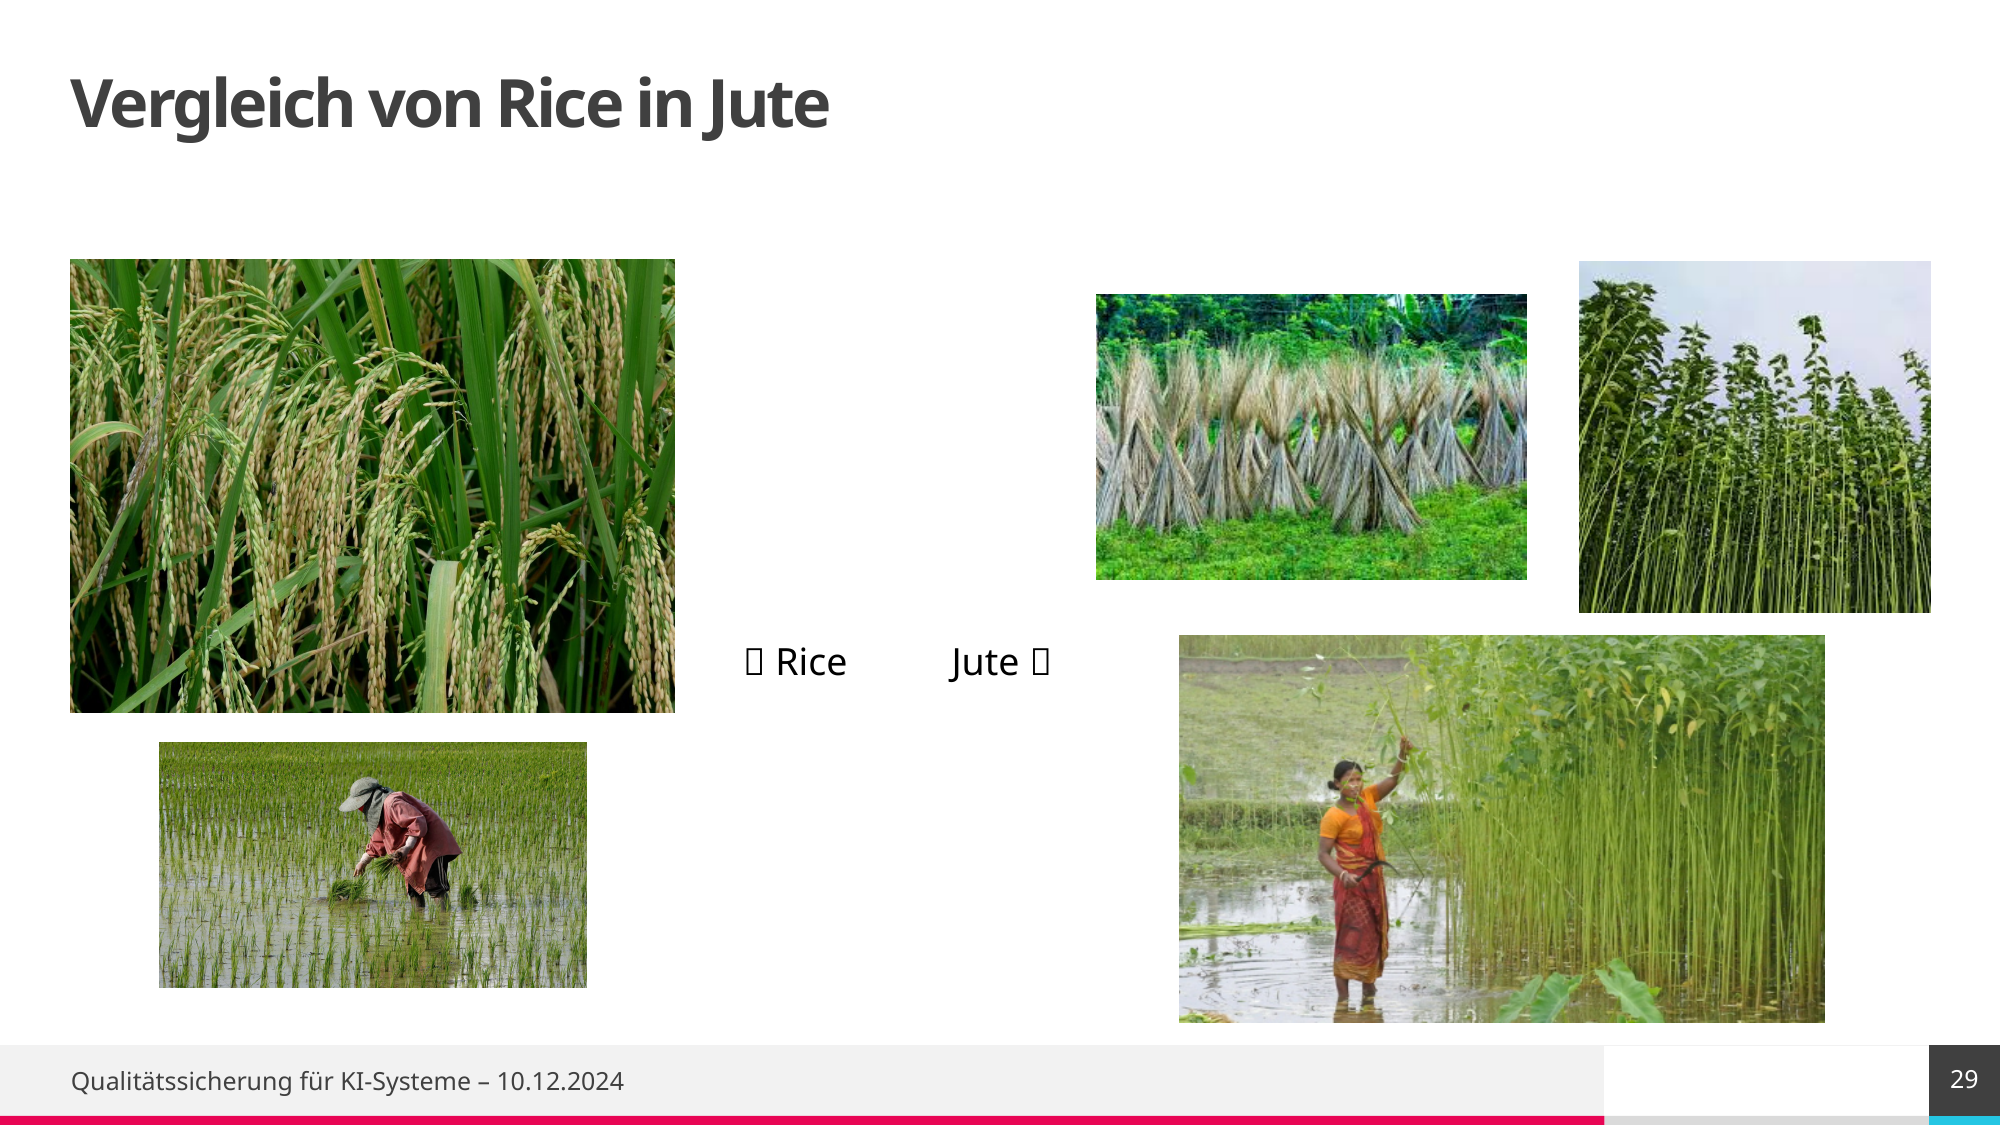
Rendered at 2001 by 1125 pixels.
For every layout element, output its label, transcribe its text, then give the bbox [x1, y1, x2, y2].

slide_number 29 [1929, 1045, 2000, 1116]
title Vergleich von Rice in Jute [70, 70, 1767, 142]
picture [159, 742, 587, 988]
picture [1096, 294, 1527, 580]
footer Qualitätssicherung für KI-Systeme – 10.12.2024 [70, 1056, 1000, 1105]
picture [1179, 635, 1825, 1023]
picture [70, 259, 675, 713]
picture [1579, 261, 1931, 613]
text_box  Rice Jute  [728, 630, 1108, 691]
